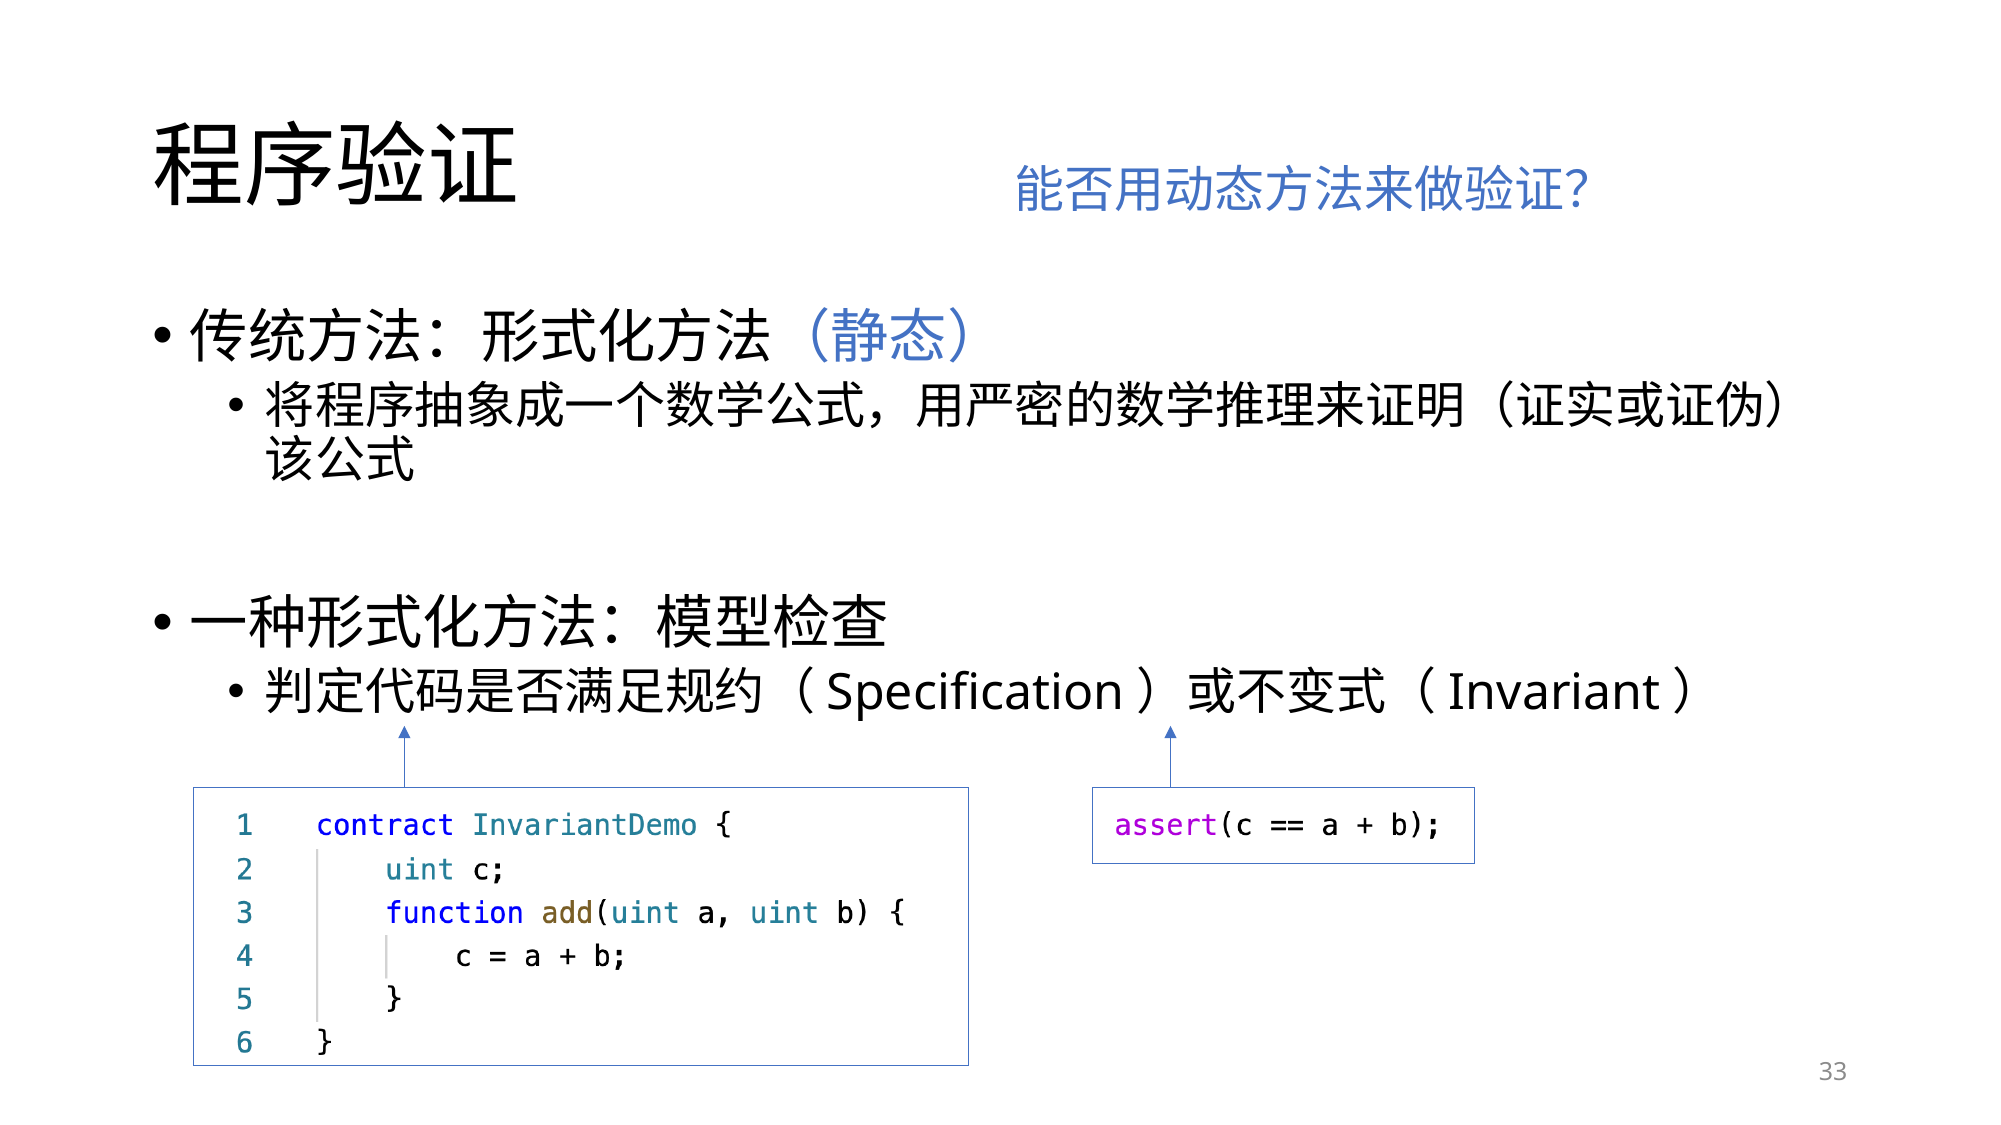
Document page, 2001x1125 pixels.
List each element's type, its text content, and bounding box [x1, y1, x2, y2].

text_box 能否用动态方法来做验证？ [999, 149, 1747, 225]
slide_number 33 [1412, 1042, 1863, 1103]
picture [1092, 787, 1475, 864]
title 程序验证 [137, 59, 1863, 278]
picture [193, 787, 969, 1066]
list 传统方法：形式化方法（静态） 将程序抽象成一个数学公式，用严密的数学推理来证明（证实或证伪）该公式 一种形式化方法：模型检查 判定代码是否满足规约（Specification）或不变式（Invariant） [137, 299, 1863, 1014]
